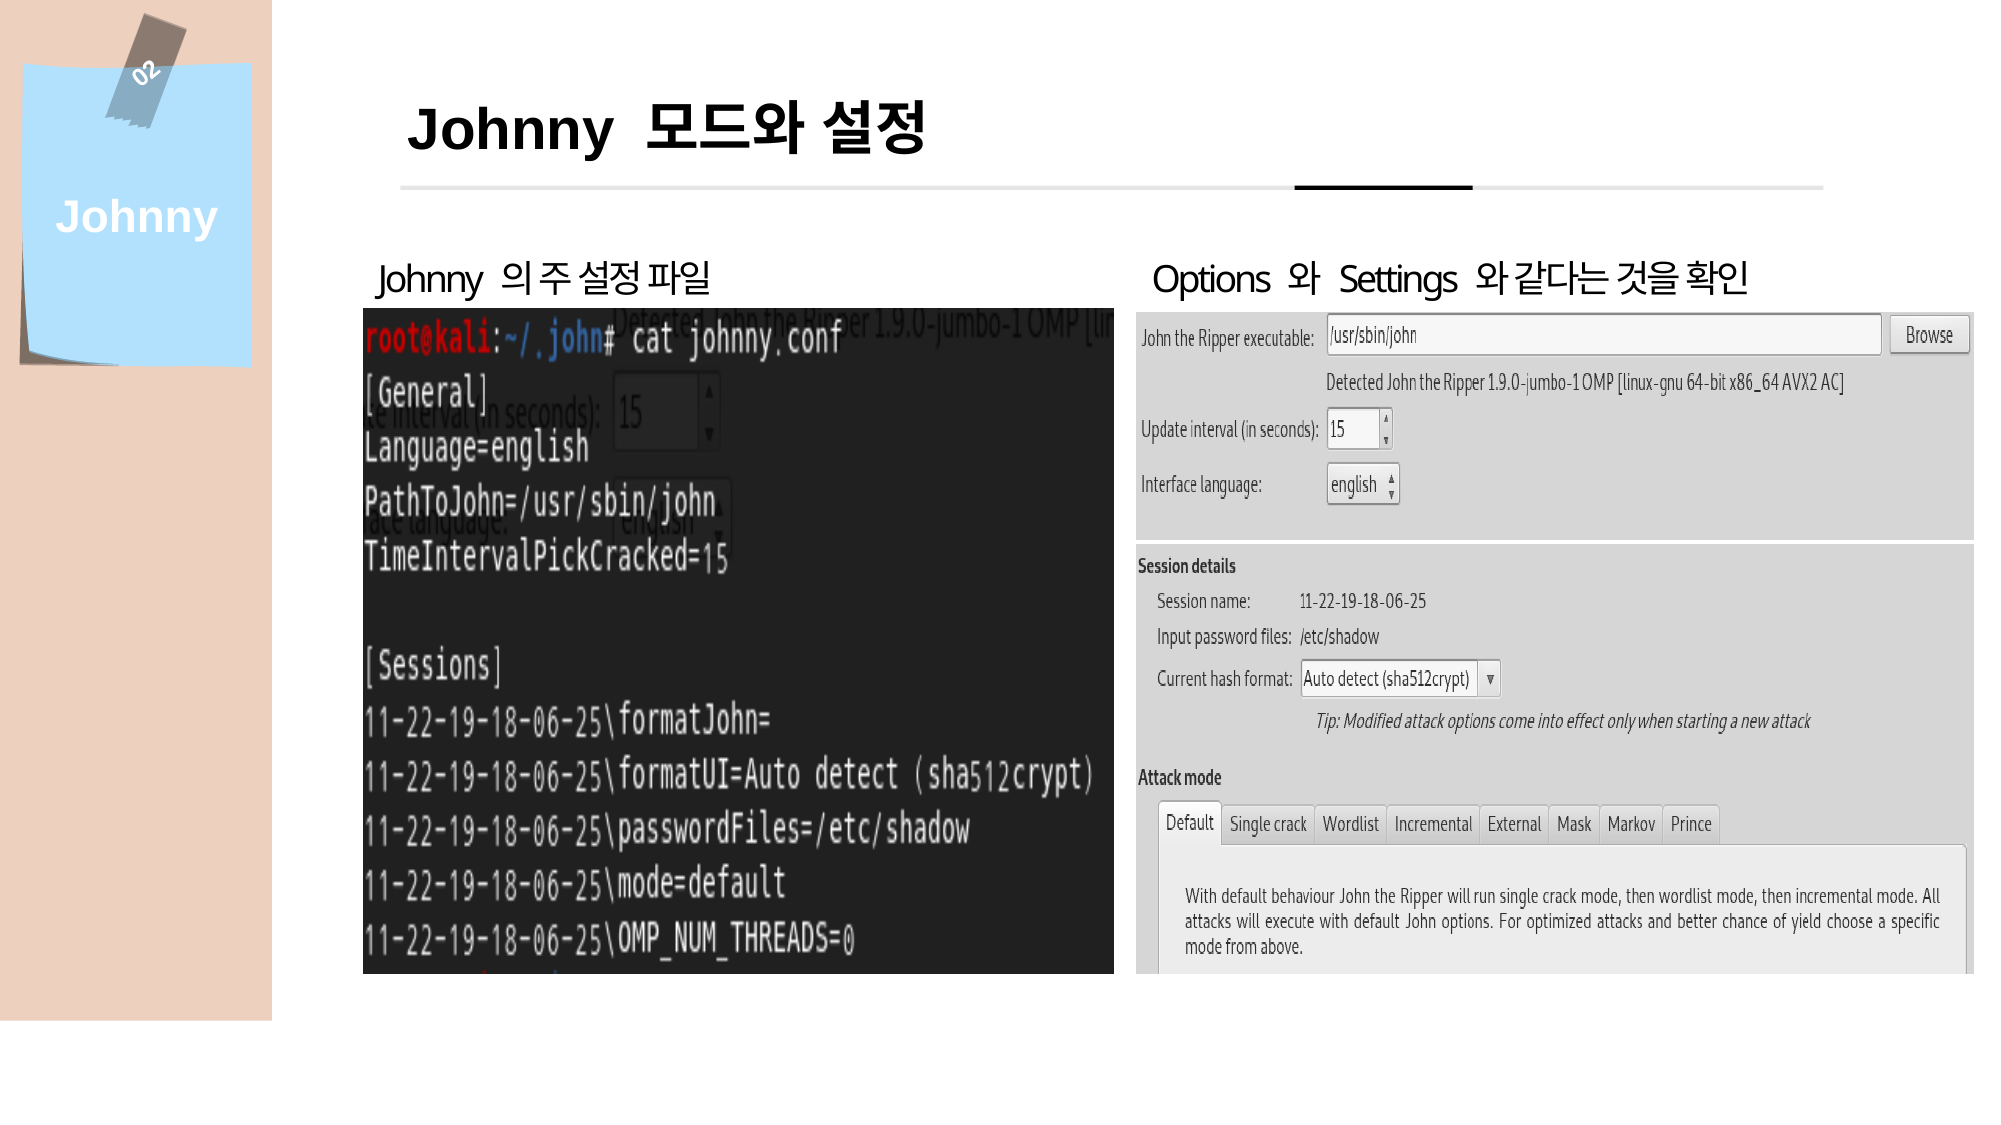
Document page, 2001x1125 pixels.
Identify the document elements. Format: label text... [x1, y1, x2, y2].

text_box Johnny 의 주 설정 파일 [363, 247, 988, 308]
text_box Options 와 Settings 와 같다는 것을 확인 [1136, 247, 1974, 308]
text_box Johnny 모드와 설정 [393, 49, 1108, 169]
picture [1136, 312, 1974, 540]
picture [1136, 544, 1974, 974]
text_box [0, 0, 273, 1022]
picture [363, 308, 1114, 974]
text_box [19, 25, 252, 367]
